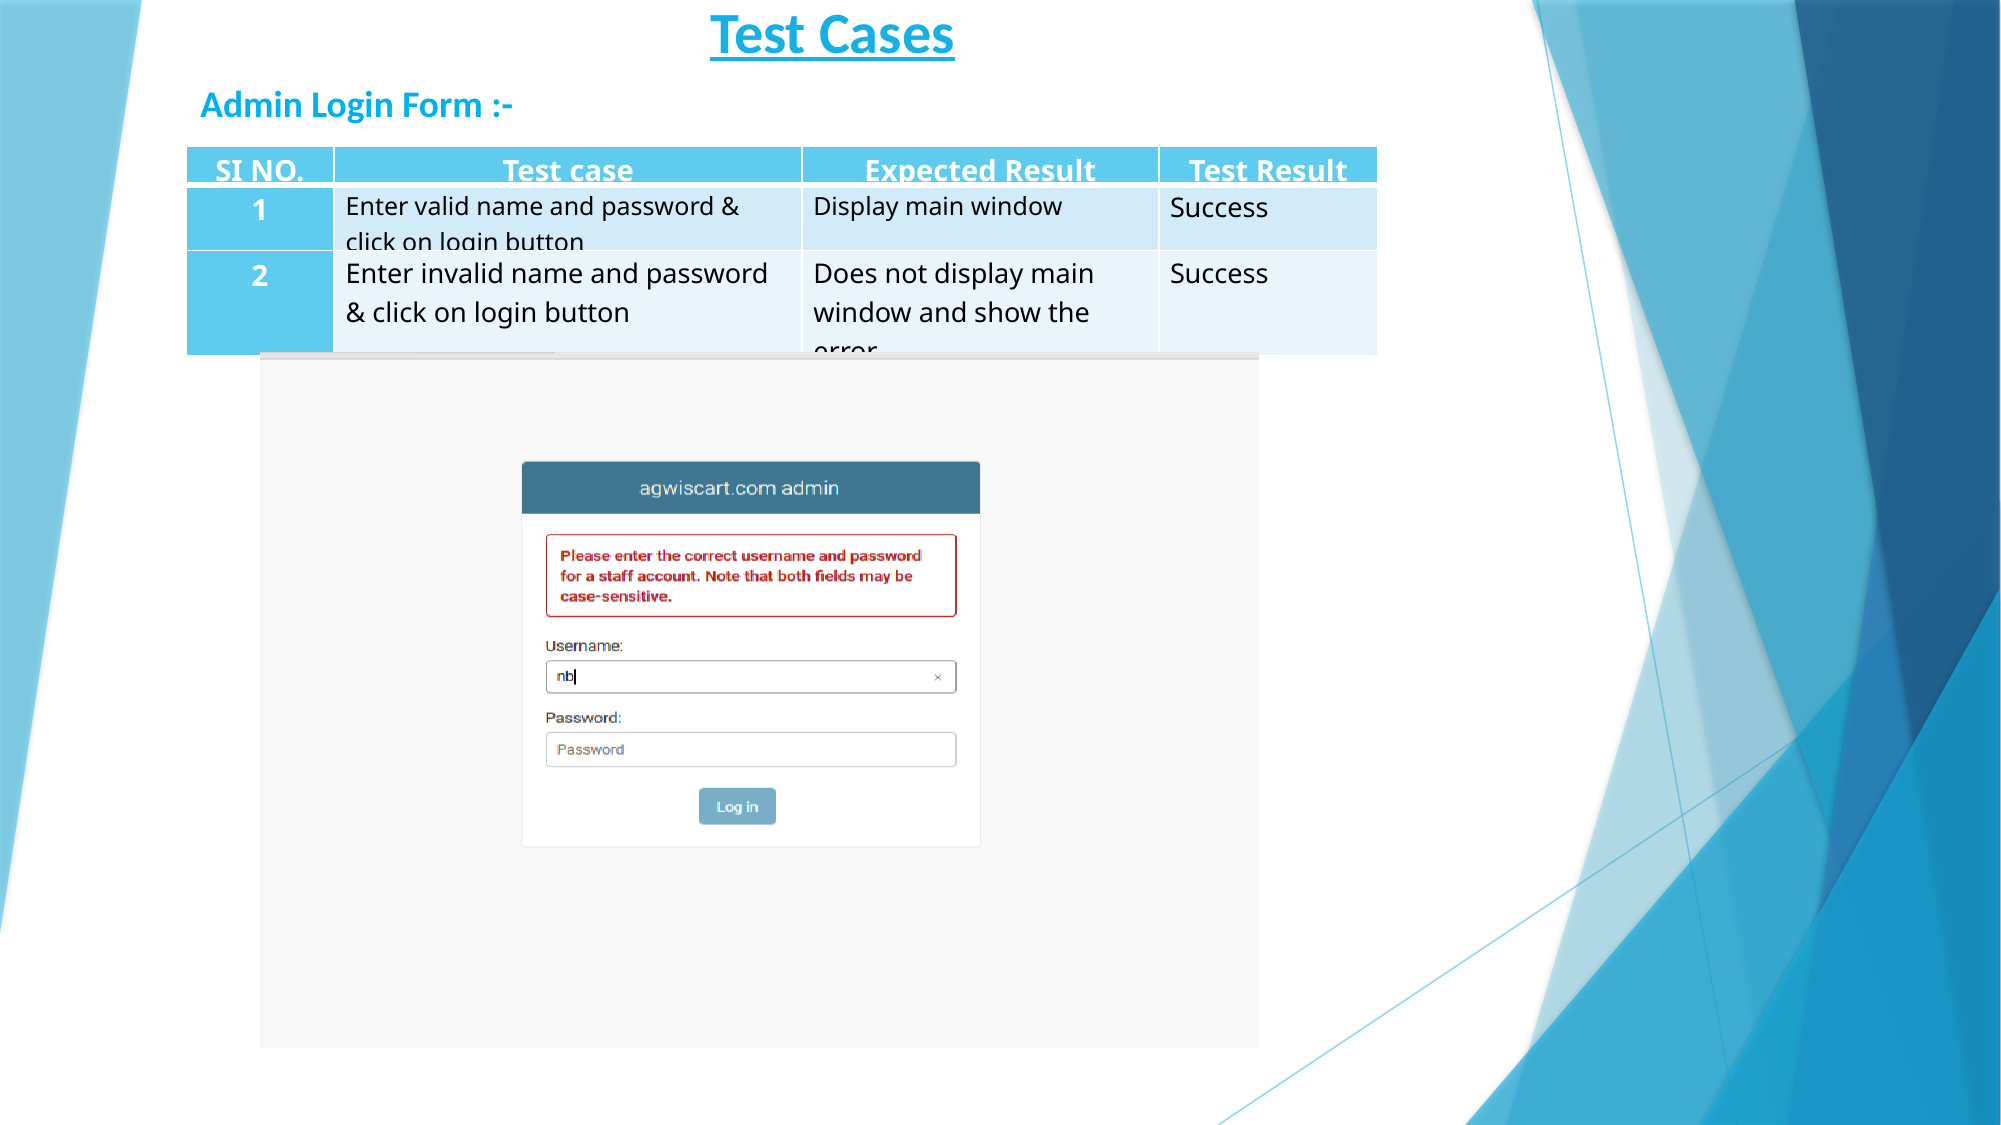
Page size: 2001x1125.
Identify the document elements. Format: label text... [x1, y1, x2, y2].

table_header Test Result [1160, 147, 1377, 182]
table_cell Display main window [803, 188, 1158, 250]
table_header Expected Result [803, 147, 1158, 182]
title Test Cases [571, 0, 970, 72]
table_header Test case [335, 147, 801, 182]
table_cell Success [1160, 188, 1377, 250]
table_cell 2 [187, 251, 333, 355]
text_box Admin Login Form :- [185, 72, 1132, 145]
table_cell Does not display main window and show the error [803, 251, 1158, 351]
picture [259, 351, 1260, 1048]
table_cell Enter invalid name and password & click on login button [335, 251, 801, 351]
table_header SI NO. [187, 147, 333, 182]
table_cell 1 [187, 188, 333, 250]
table_cell Success [1160, 251, 1377, 355]
table_cell Enter valid name and password & click on login button [335, 188, 801, 250]
